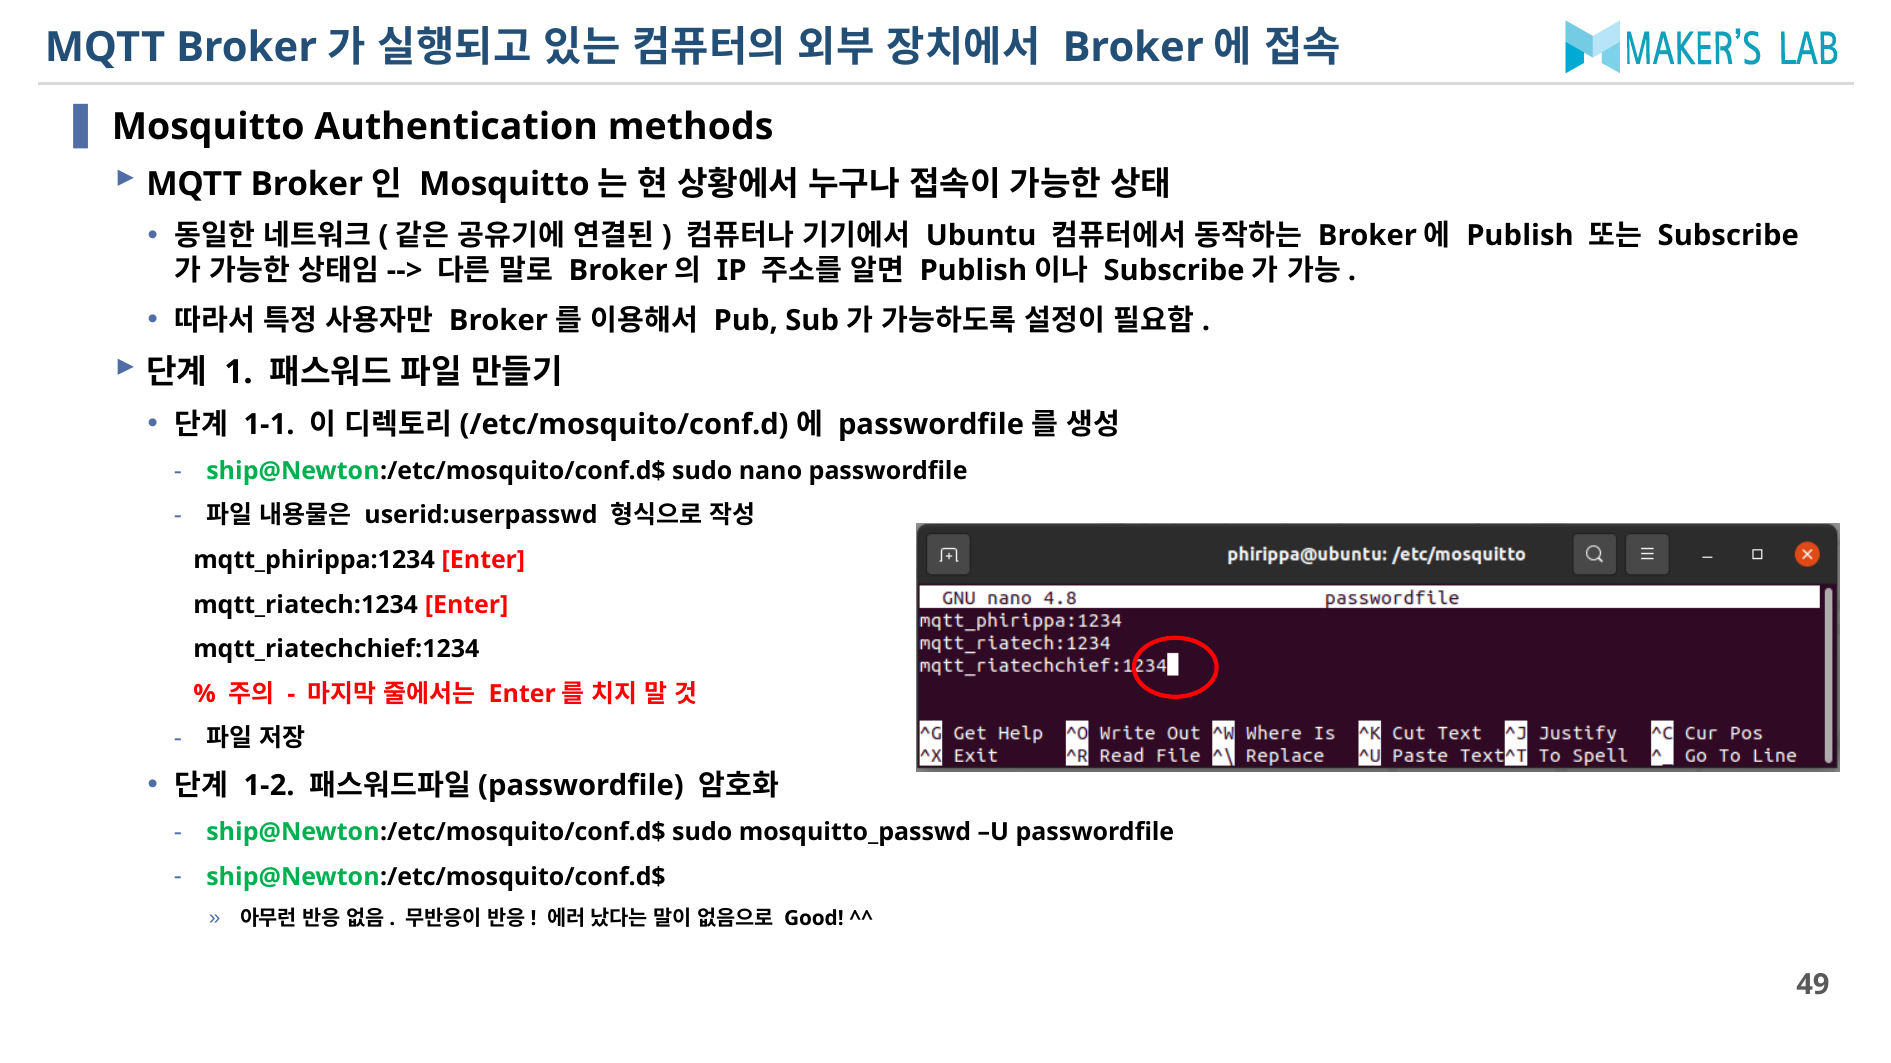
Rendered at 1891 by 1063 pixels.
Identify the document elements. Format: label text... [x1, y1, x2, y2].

picture [1557, 10, 1845, 79]
slide_number 49 [1703, 956, 1845, 1014]
list Mosquitto Authentication methods MQTT Broker인 Mosquitto는 현 상황에서 누구나 접속이 가능한 상태 동일한 네트워크(같은 공유기에 연결된) 컴퓨터나 기기에서 Ubuntu 컴퓨터에서 동작하는 Broker에 Publish 또는 Subscribe가 가능한 상태임--> 다른 말로 Broker의 IP 주소를 알면 Publish이나 Subscribe가 가능. 따라서 특정 사용자만 Broker를 이용해서 Pub, Sub가 가능하도록 설정이 필요함. 단계 1. 패스워드 파일 만들기 단계 1-1. 이 디렉토리(/etc/mosquito/conf.d)에 passwordfile를 생성 ship@Newton:/etc/mosquito/conf.d$ sudo nano passwordfile 파일 내용물은 userid:userpasswd 형식으로 작성 mqtt_phirippa:1234 [Enter] mqtt_riatech:1234 [Enter] mqtt_riatechchief:1234 % 주의 - 마지막 줄에서는 Enter를 치지 말 것 파일 저장 단계 1-2. 패스워드파일(passwordfile) 암호화 ship@Newton:/etc/mosquito/conf.d$ sudo mosquitto_passwd –U passwordfile ship@Newton:/etc/mosquito/conf.d$ 아무런 반응 없음. 무반응이 반응! 에러 났다는 말이 없음으로 Good! ^^ [43, 94, 1845, 382]
title MQTT Broker가 실행되고 있는 컴퓨터의 외부 장치에서 Broker에 접속 [29, 11, 1809, 78]
picture [915, 522, 1841, 772]
